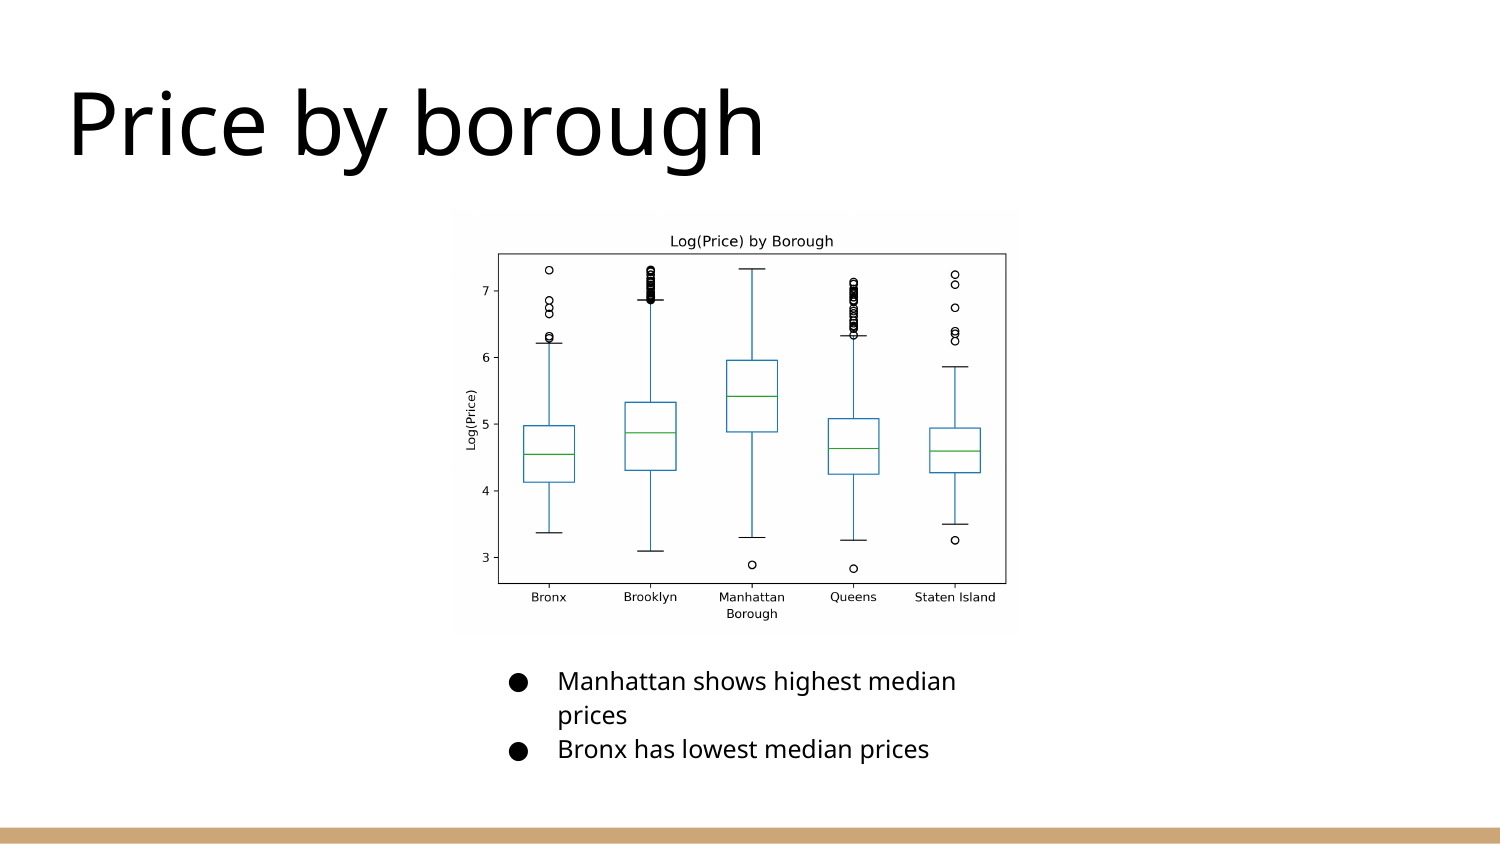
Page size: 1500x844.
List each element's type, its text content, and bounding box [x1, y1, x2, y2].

title Price by borough [51, 51, 1449, 189]
text_box Manhattan shows highest median prices Bronx has lowest median prices [467, 645, 1033, 723]
picture [451, 208, 1020, 635]
